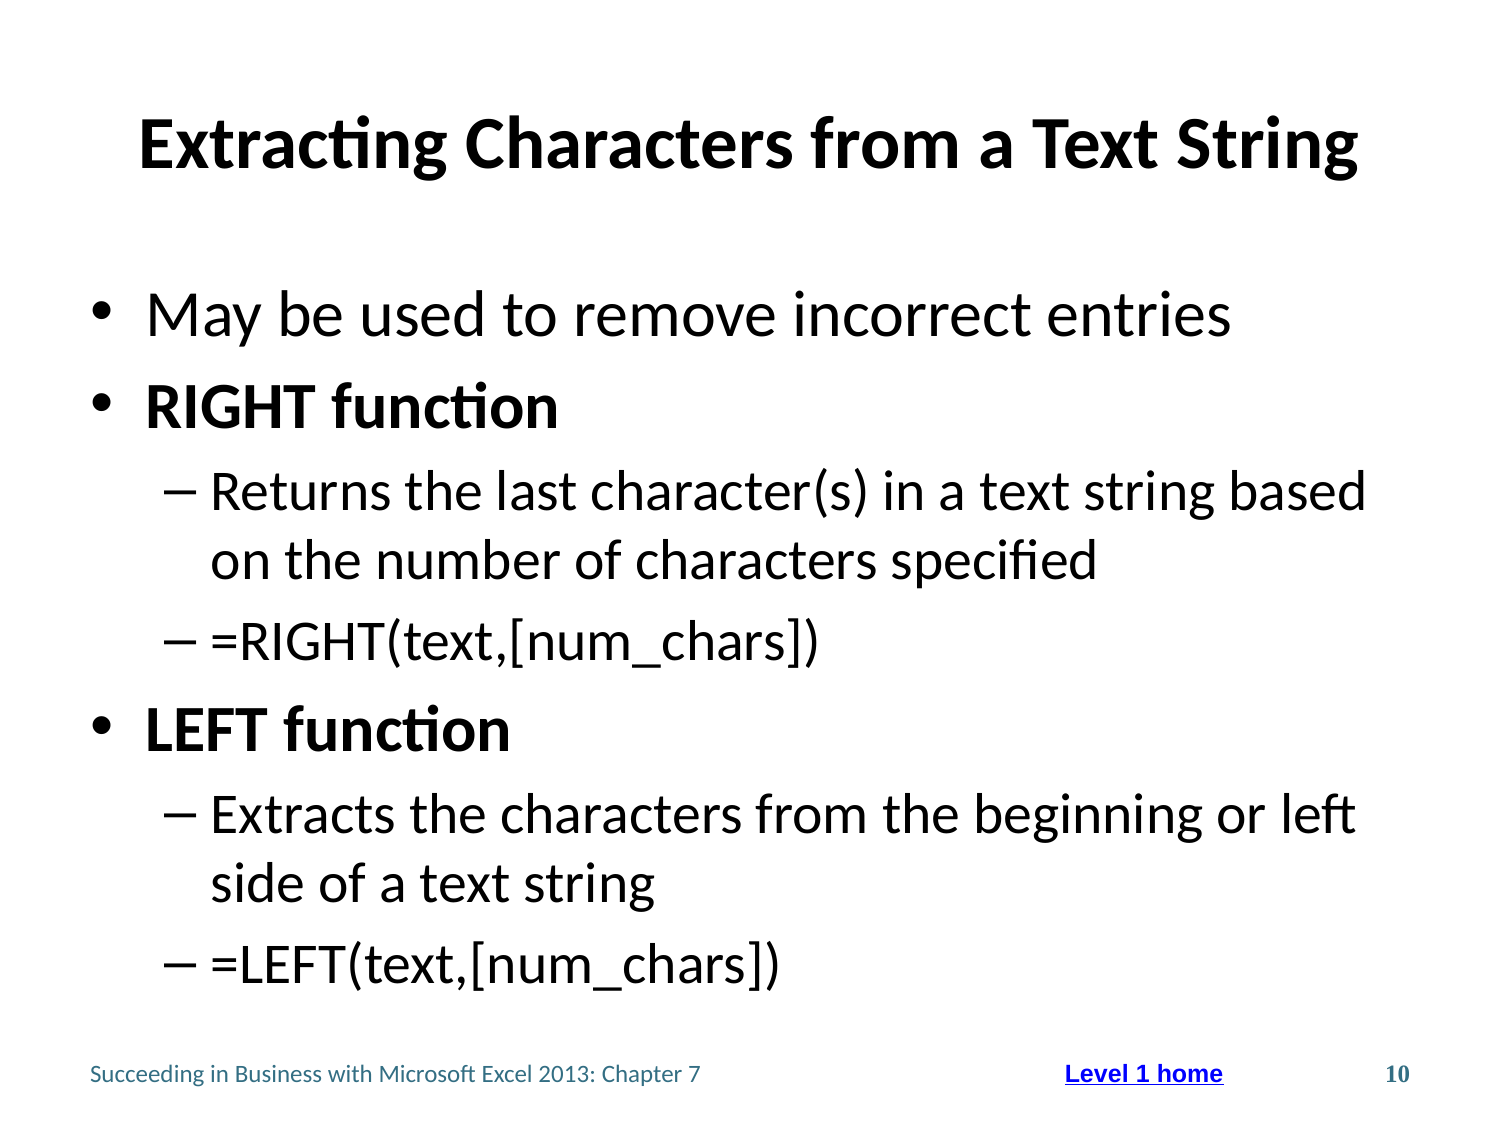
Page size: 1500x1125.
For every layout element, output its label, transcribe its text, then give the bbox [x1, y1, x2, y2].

list May be used to remove incorrect entries RIGHT function Returns the last character(s) in a text string based on the number of characters specified =RIGHT(text,[num_chars]) LEFT function Extracts the characters from the beginning or left side of a text string =LEFT(text,[num_chars]) [75, 262, 1425, 1005]
slide_number 10 [1074, 1042, 1425, 1103]
title Extracting Characters from a Text String [75, 45, 1425, 233]
text_box Level 1 home [1049, 1050, 1288, 1095]
footer Succeeding in Business with Microsoft Excel 2013: Chapter 7 [75, 1042, 963, 1103]
